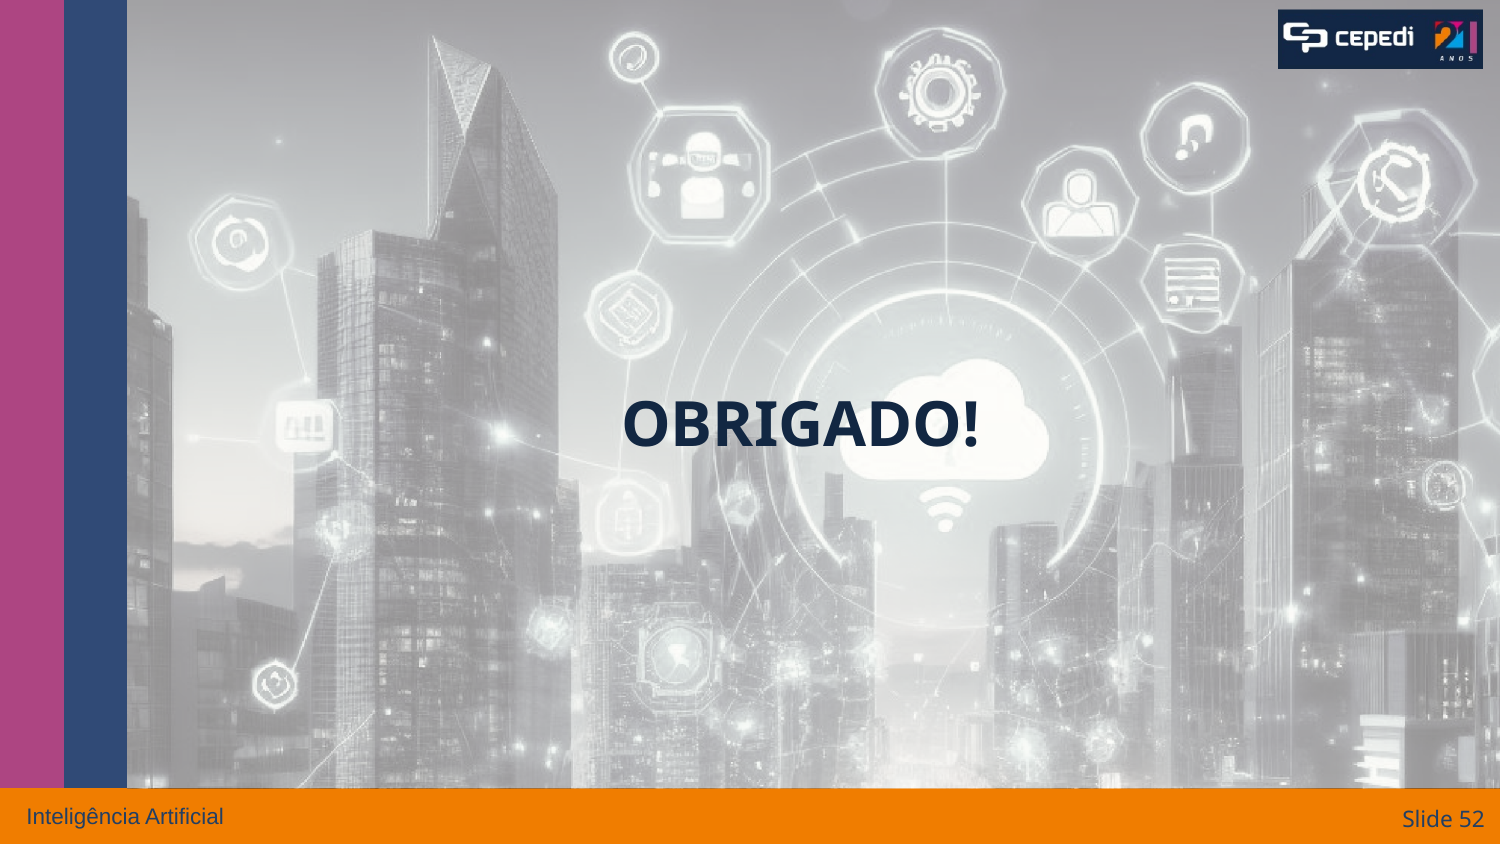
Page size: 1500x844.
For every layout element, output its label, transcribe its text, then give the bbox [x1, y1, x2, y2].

title OBRIGADO! [102, 352, 1500, 491]
slide_number Slide ‹#› [1277, 789, 1500, 844]
picture [0, 0, 1500, 844]
subtitle Inteligência Artificial [11, 782, 677, 844]
